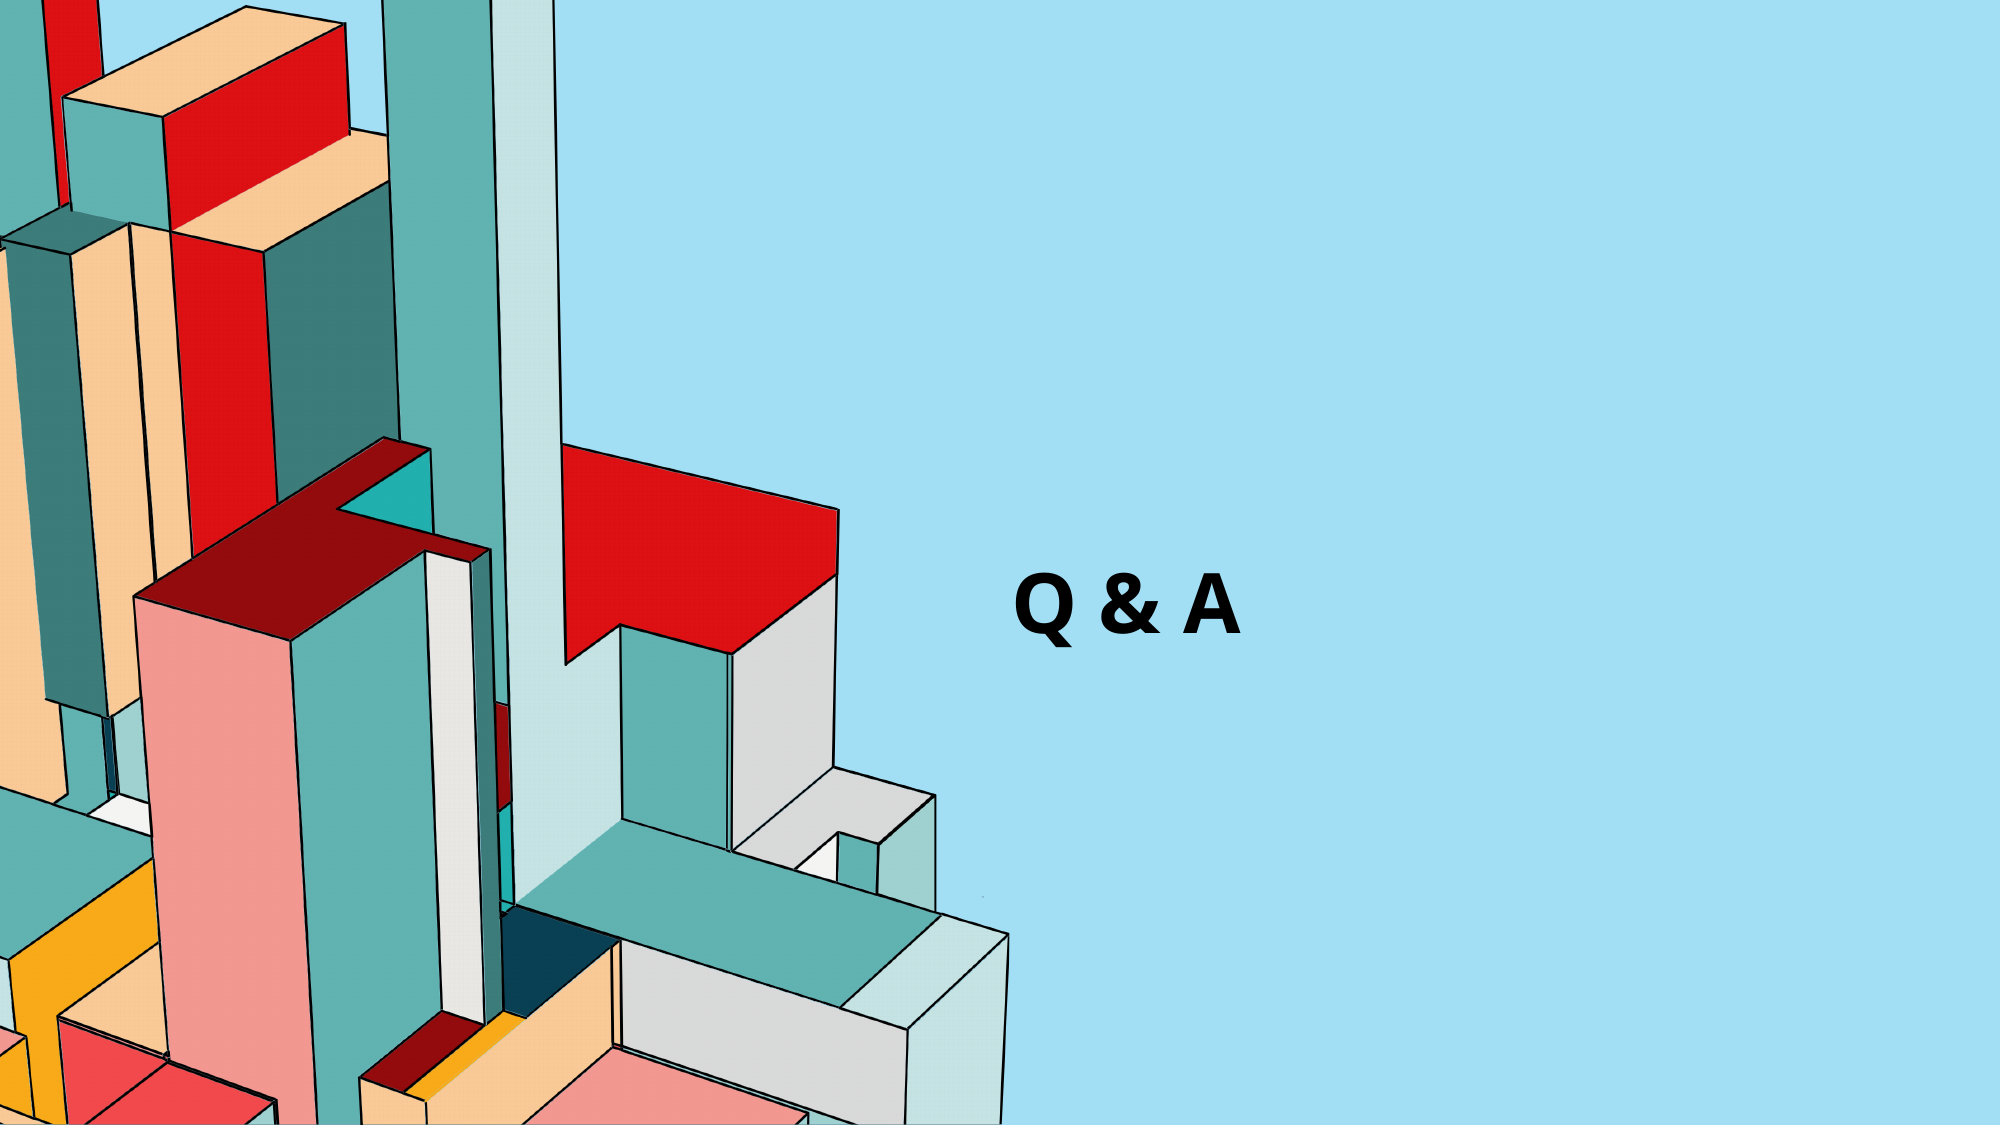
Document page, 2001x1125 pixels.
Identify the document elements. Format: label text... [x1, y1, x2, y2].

title Q & A [996, 157, 1853, 659]
picture [0, 0, 1010, 1125]
